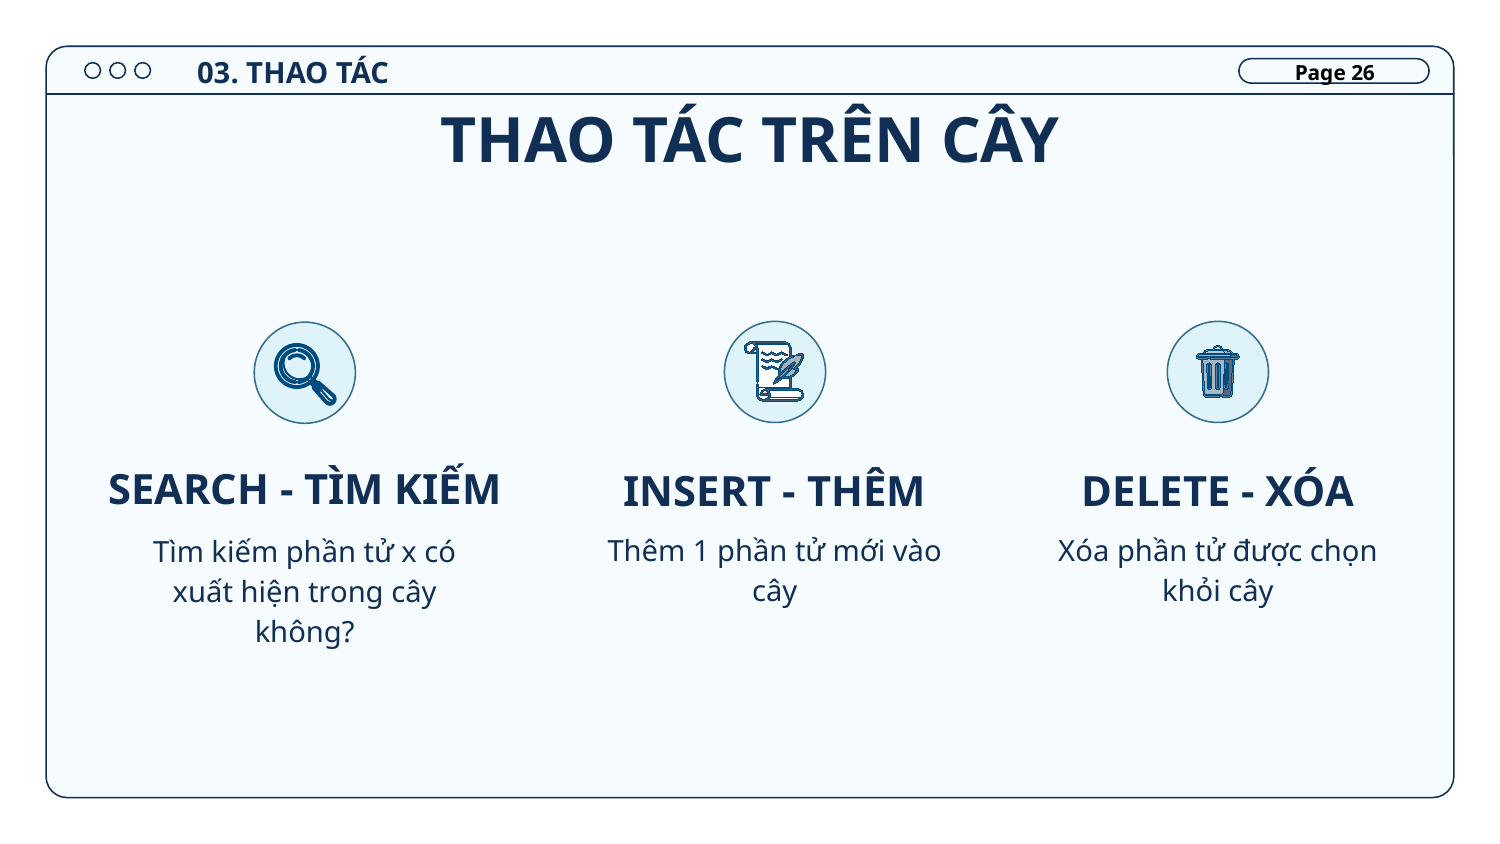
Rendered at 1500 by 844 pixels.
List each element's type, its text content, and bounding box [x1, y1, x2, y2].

text_box [1167, 321, 1269, 423]
text_box Page 26 [1280, 52, 1393, 92]
title THAO TÁC TRÊN CÂY [118, 85, 1382, 180]
text_box 03. THAO TÁC [160, 39, 426, 109]
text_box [272, 343, 337, 405]
text_box [254, 322, 356, 424]
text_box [1195, 344, 1240, 398]
text_box Xóa phần tử được chọn khỏi cây [1028, 530, 1407, 657]
text_box Tìm kiếm phần tử x có xuất hiện trong cây không? [115, 529, 494, 658]
text_box [724, 321, 826, 423]
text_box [743, 341, 805, 402]
text_box SEARCH - TÌM KIẾM [74, 445, 536, 529]
text_box Thêm 1 phần tử mới vào cây [585, 530, 964, 657]
text_box DELETE - XÓA [1028, 446, 1407, 530]
text_box INSERT - THÊM [585, 446, 964, 530]
